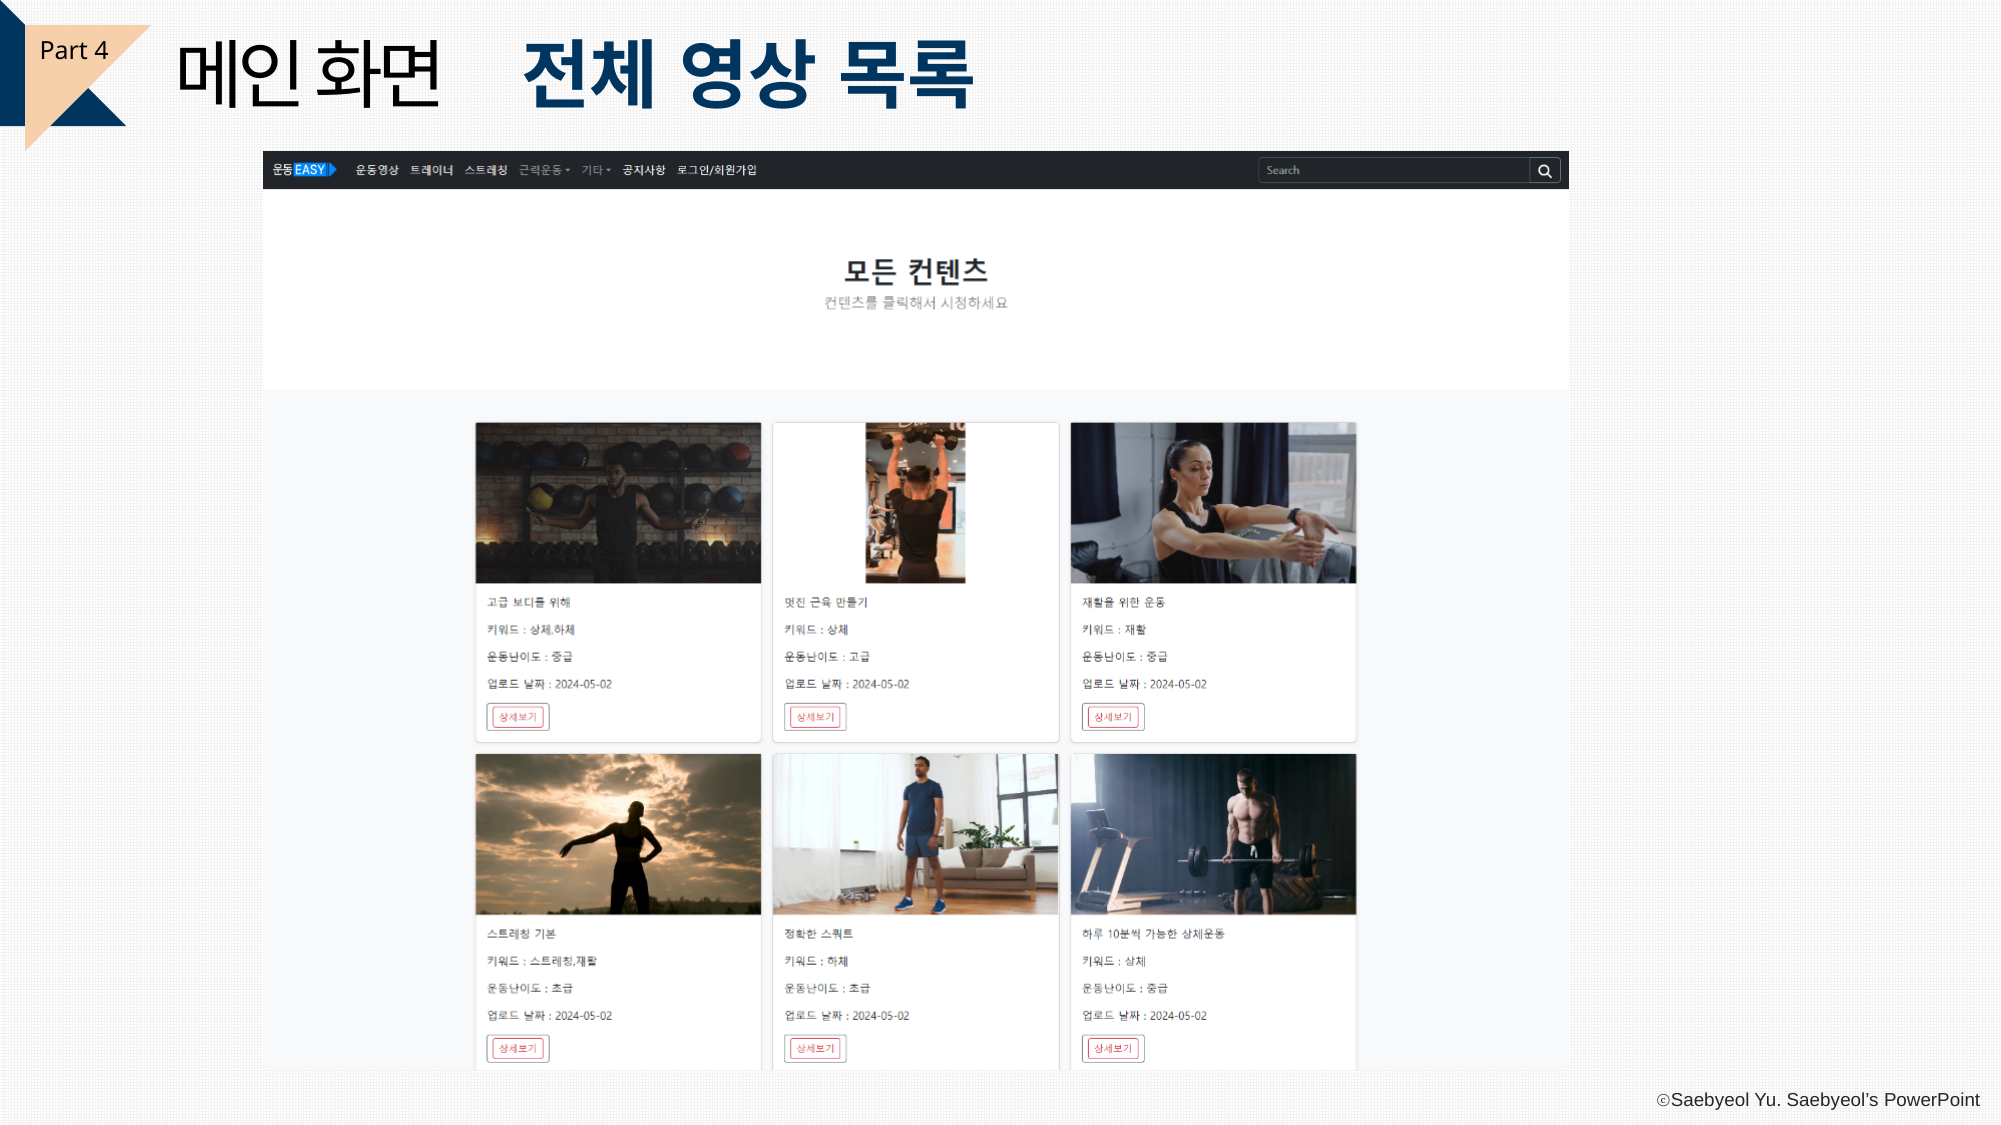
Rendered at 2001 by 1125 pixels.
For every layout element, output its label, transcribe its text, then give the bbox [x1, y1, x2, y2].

text_box [24, 73, 105, 154]
text_box 메인 화면 [159, 19, 462, 125]
text_box 전체 영상 목록 [506, 19, 992, 125]
picture [263, 151, 1569, 1070]
text_box Part 4 [24, 27, 124, 73]
text_box [24, 23, 154, 54]
text_box [51, 88, 129, 128]
text_box [0, 0, 25, 128]
